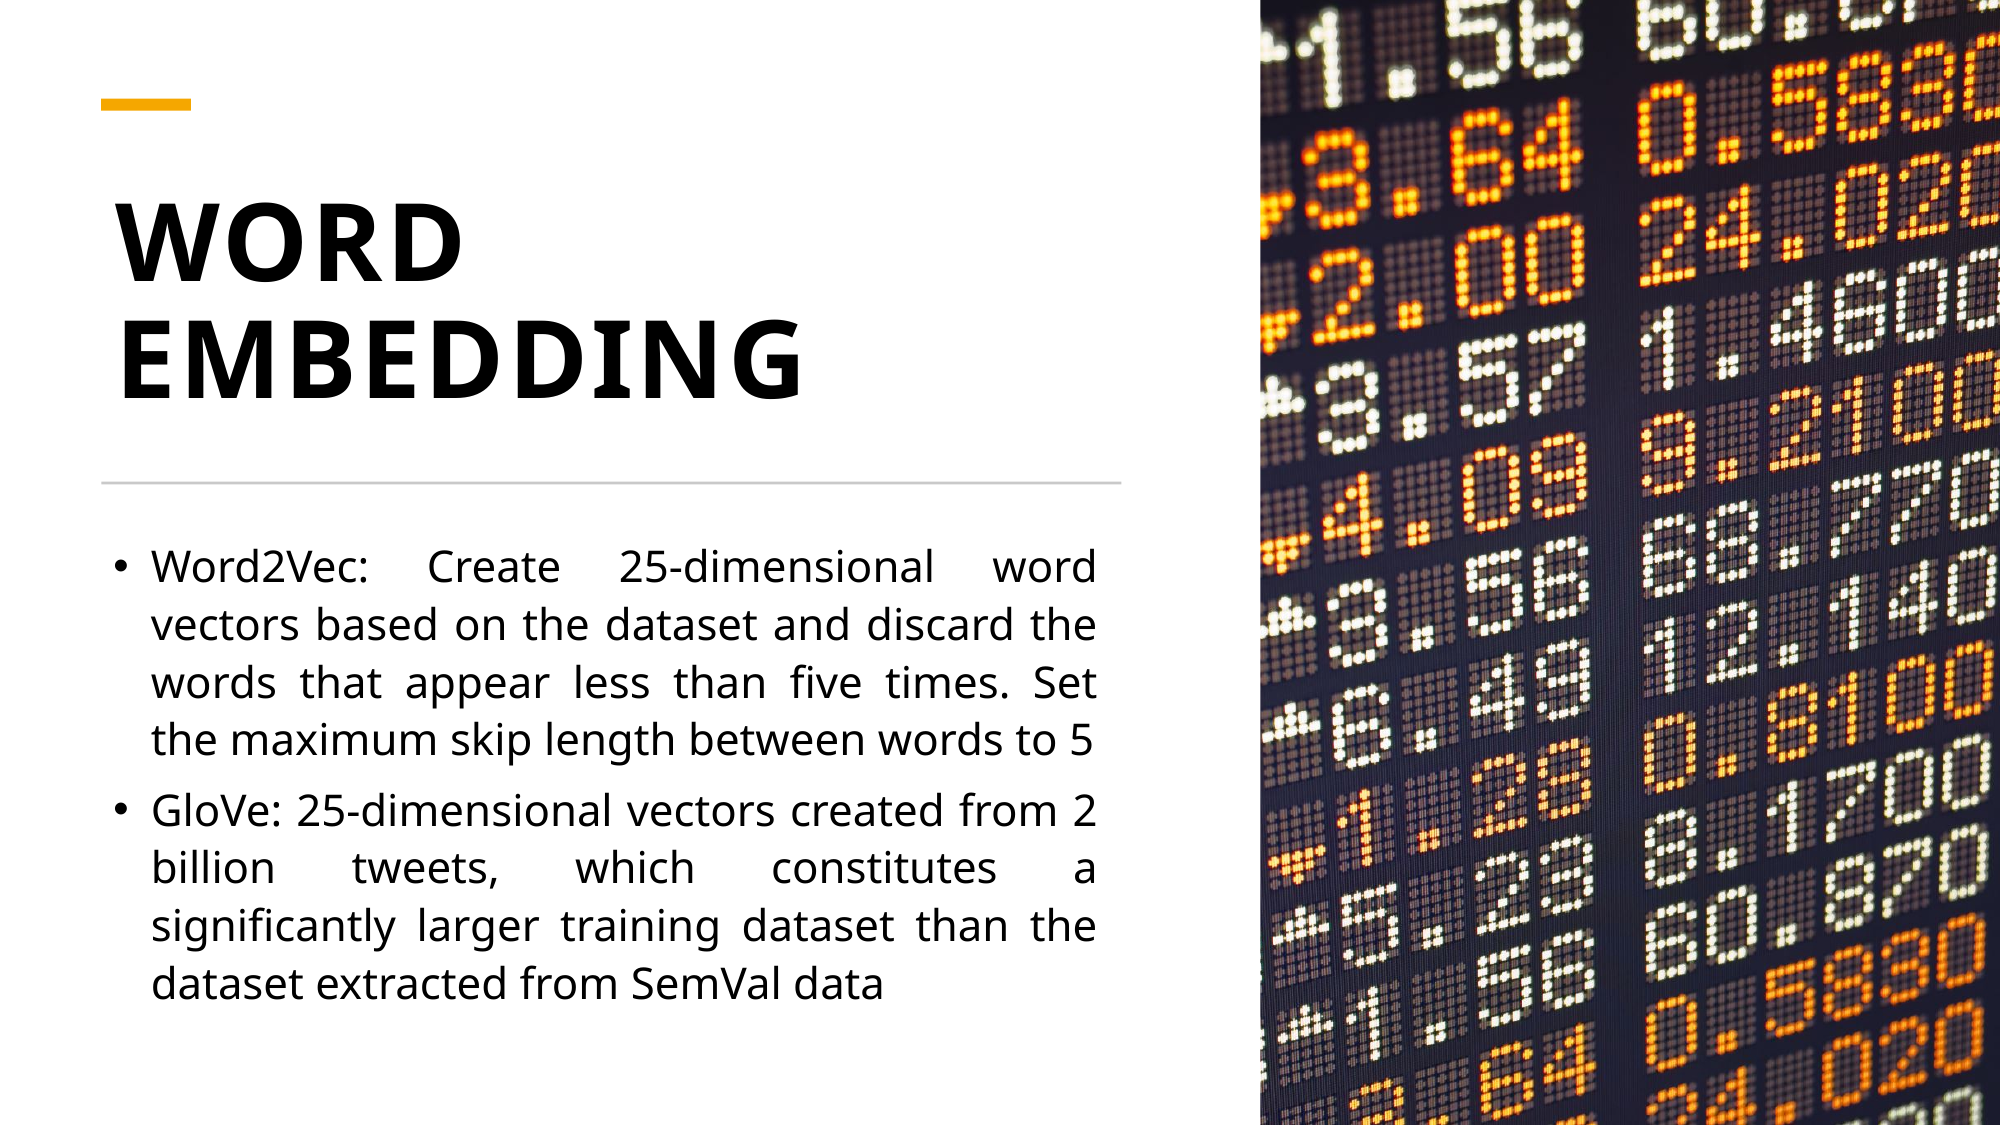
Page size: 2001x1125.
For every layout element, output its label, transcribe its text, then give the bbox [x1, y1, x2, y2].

text_box Word2Vec: Create 25-dimensional word vectors based on the dataset and discard the words that appear less than five times. Set the maximum skip length between words to 5 GloVe: 25-dimensional vectors created from 2 billion tweets, which constitutes a significantly larger training dataset than the dataset extracted from SemVal data [88, 526, 1114, 1055]
picture [1260, 0, 2000, 1125]
text_box [100, 98, 192, 112]
title WORD EMBEDDING [100, 176, 1129, 429]
text_box [0, 0, 1260, 1125]
text_box [100, 481, 1122, 486]
